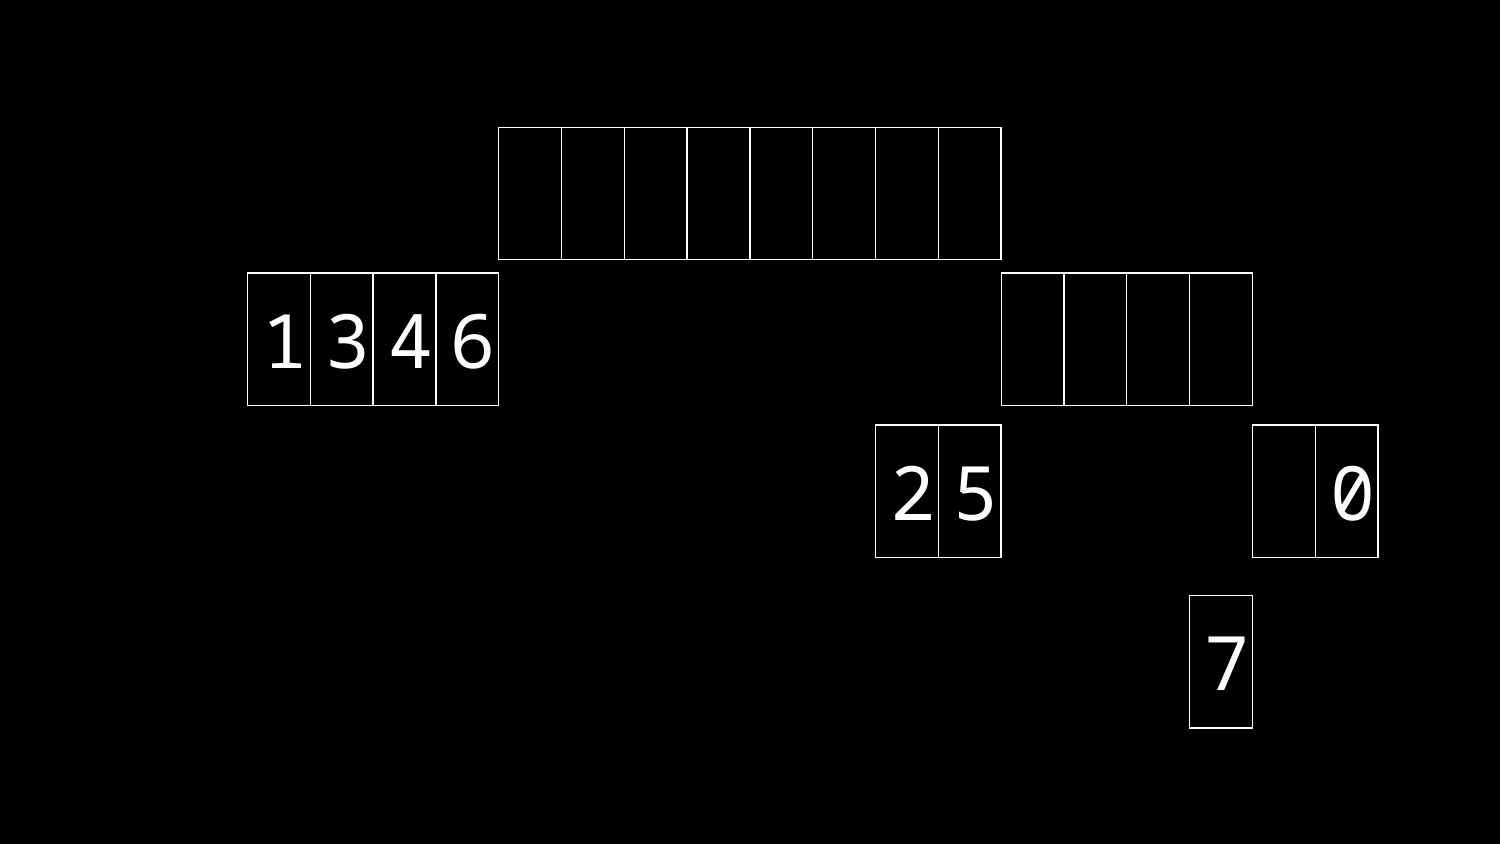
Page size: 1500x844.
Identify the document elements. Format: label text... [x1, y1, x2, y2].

table_header [562, 128, 624, 259]
table_header [751, 128, 812, 259]
table_header [1253, 426, 1315, 557]
table_header [1065, 274, 1126, 405]
table_header [688, 128, 749, 259]
table_header [813, 128, 875, 259]
table_header [939, 128, 1000, 259]
table_header [1002, 274, 1063, 405]
table_header 3 [311, 274, 372, 405]
table_header 6 [437, 274, 498, 405]
table_header 0 [1316, 426, 1377, 557]
table_header 7 [1190, 596, 1252, 727]
table_header [1190, 274, 1252, 405]
table_header 1 [248, 274, 310, 405]
table_header [876, 128, 938, 259]
table_header 4 [374, 274, 435, 405]
table_header [625, 128, 686, 259]
table_header 2 [876, 426, 938, 557]
table_header [499, 128, 561, 259]
table_header 5 [939, 426, 1000, 557]
table_header [1127, 274, 1189, 405]
